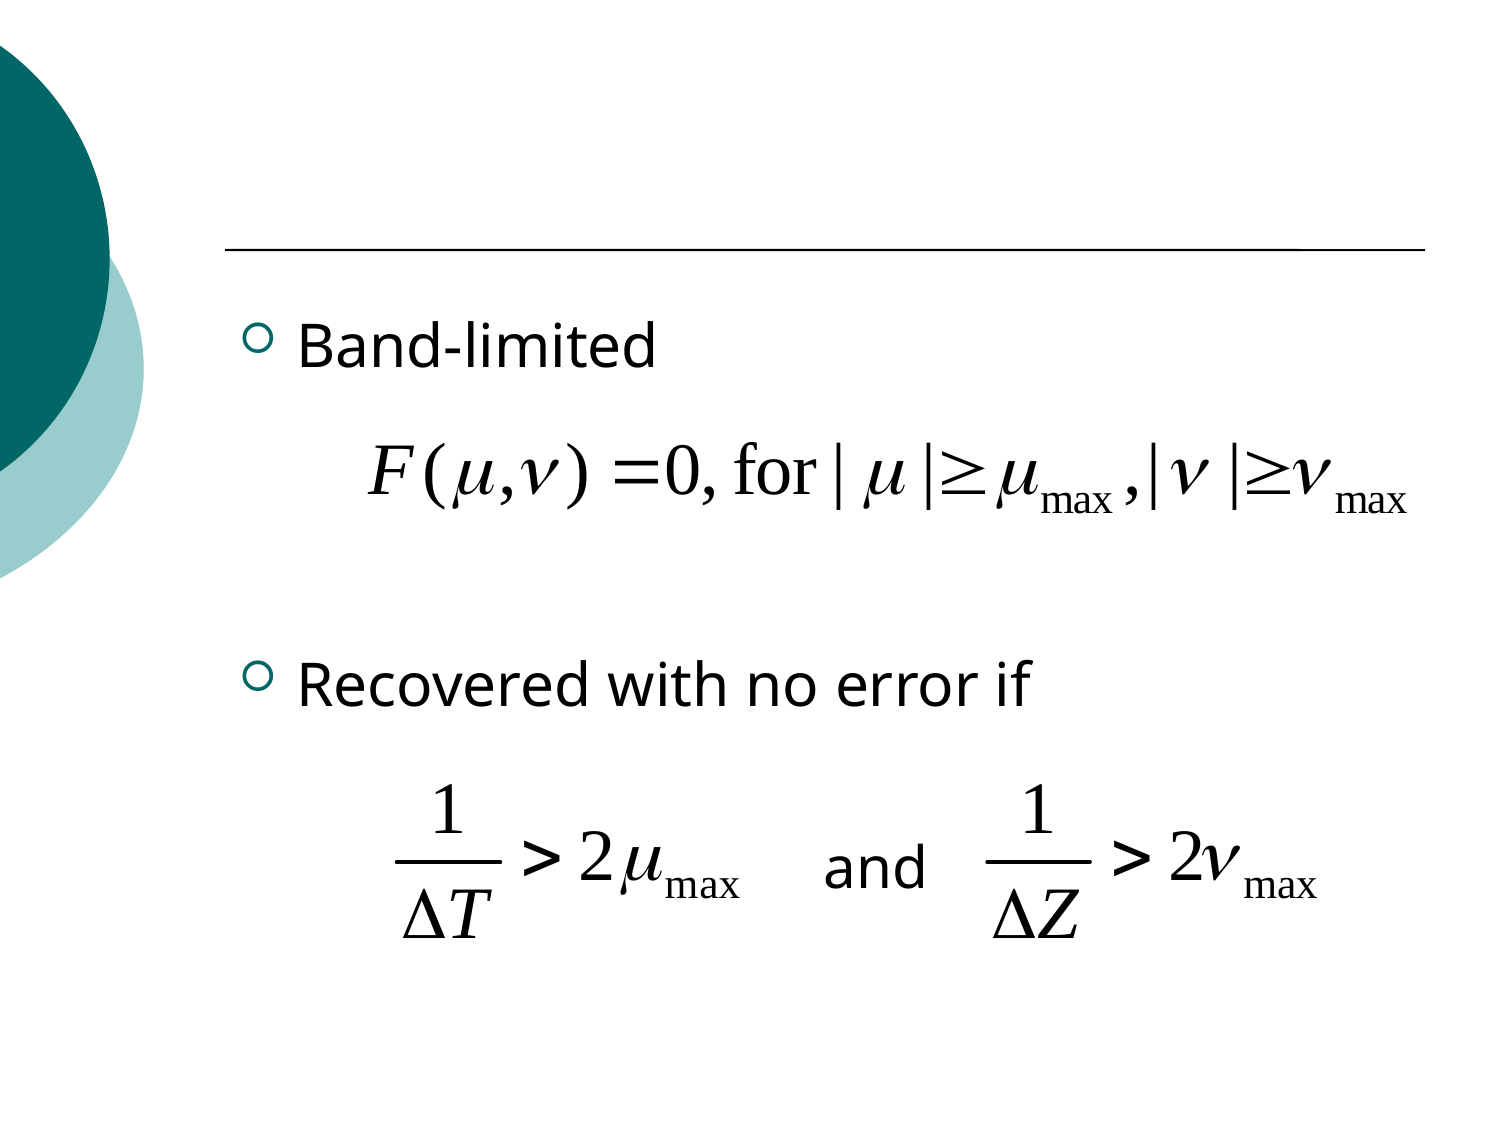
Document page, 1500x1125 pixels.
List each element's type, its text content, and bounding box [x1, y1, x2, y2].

list Band-limited Recovered with no error if [224, 299, 1425, 975]
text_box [974, 763, 1335, 955]
text_box and [809, 822, 974, 908]
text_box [383, 763, 757, 955]
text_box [355, 420, 1424, 532]
